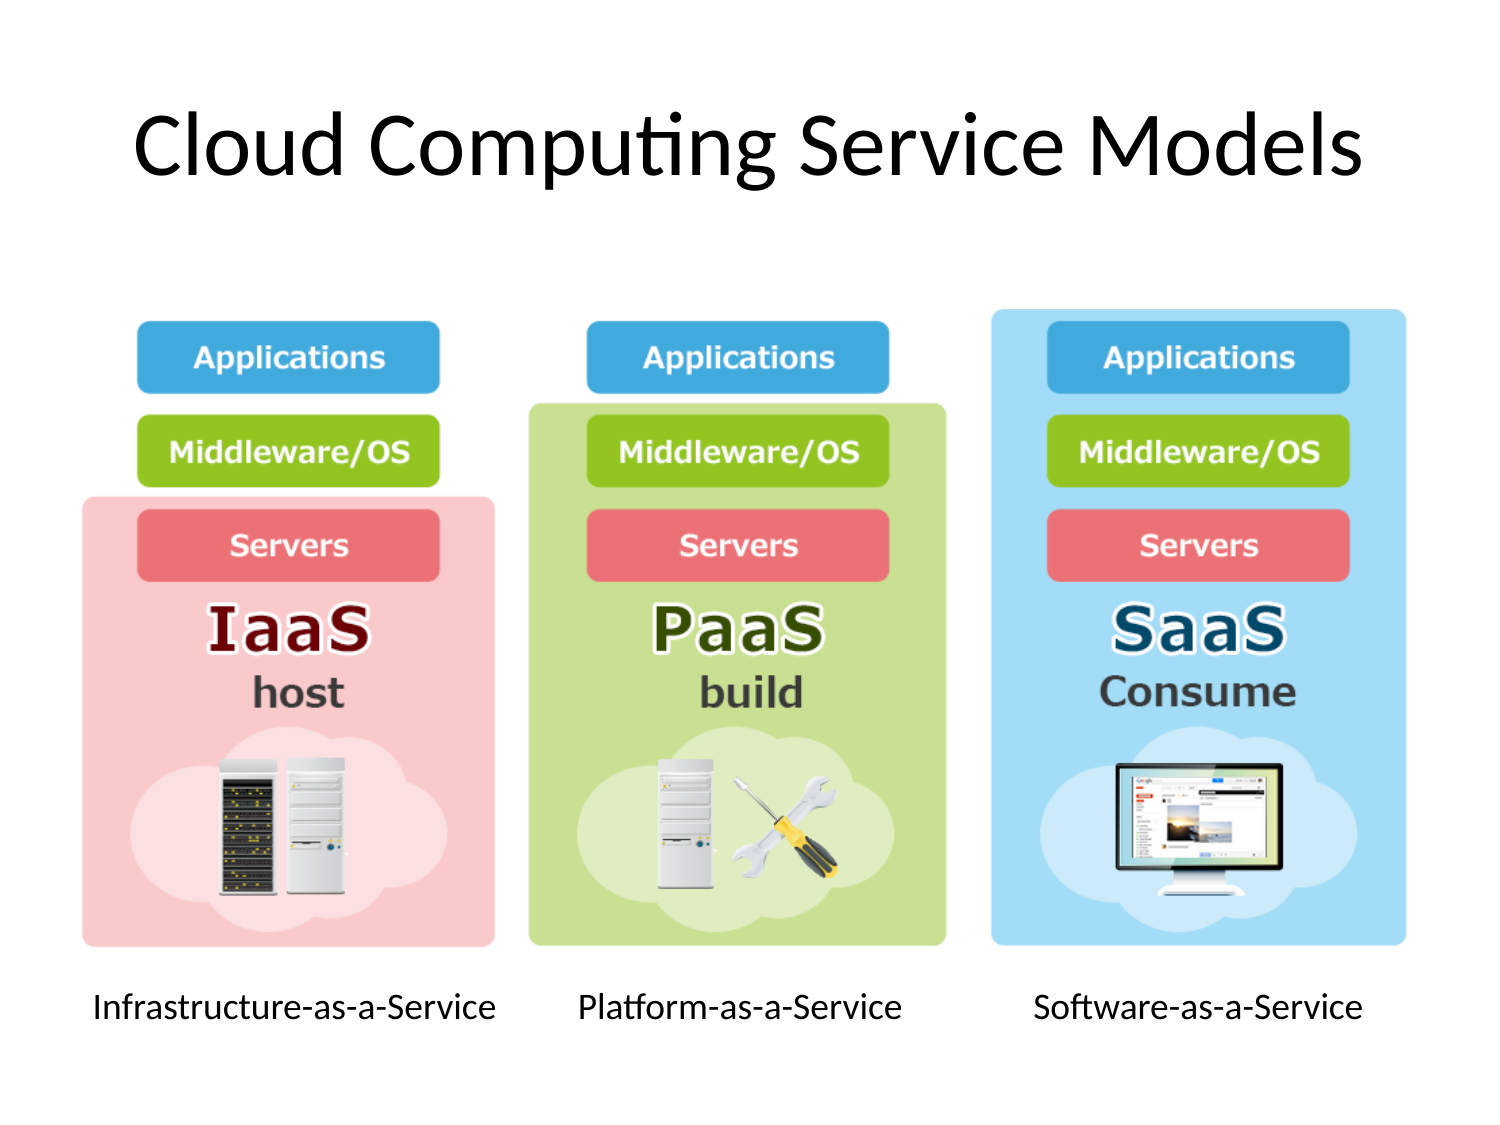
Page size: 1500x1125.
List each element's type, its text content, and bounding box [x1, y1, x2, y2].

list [74, 262, 1426, 1006]
text_box Platform-as-a-Service [563, 1014, 918, 1035]
text_box Software-as-a-Service [1018, 1014, 1379, 1035]
text_box Infrastructure-as-a-Service [77, 1014, 512, 1035]
title Cloud Computing Service Models [75, 45, 1425, 233]
